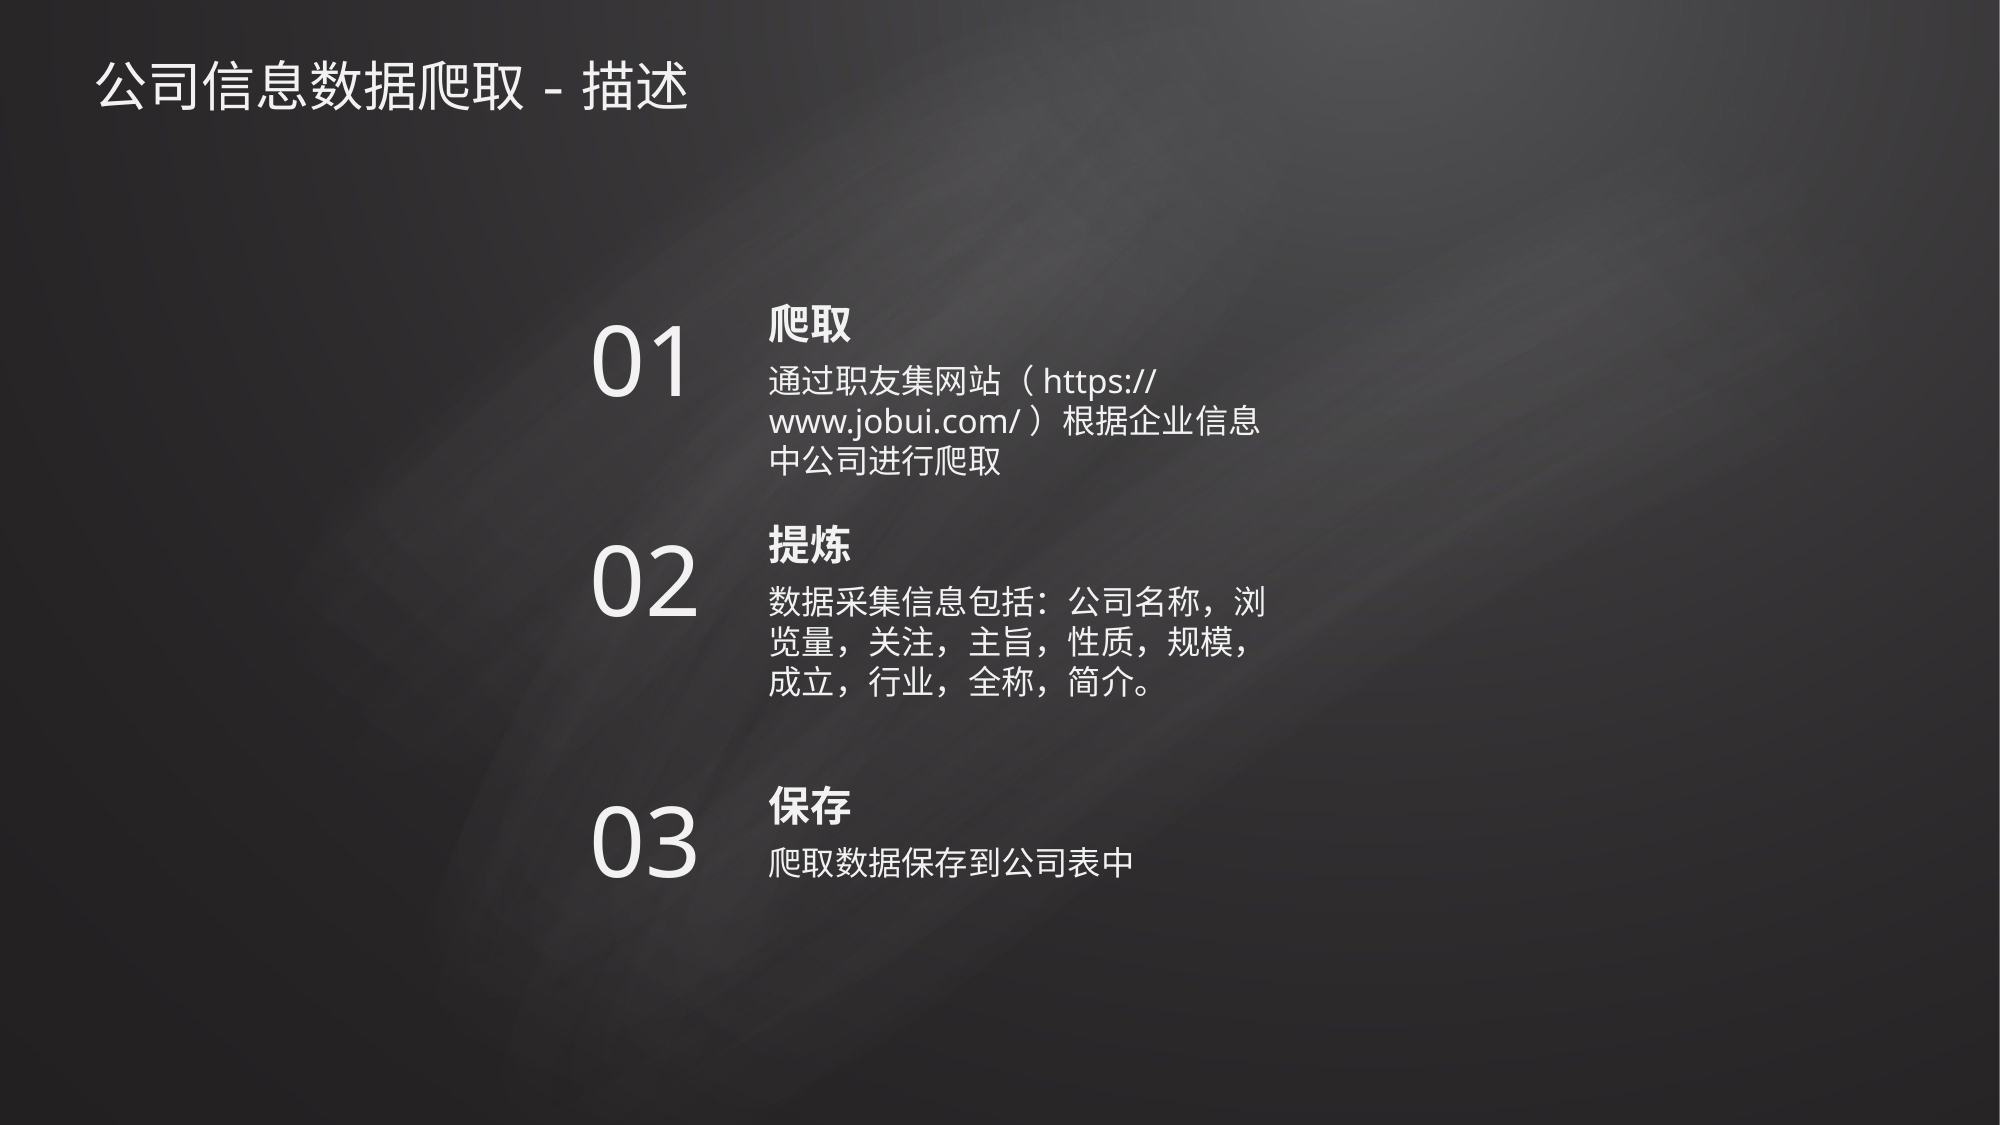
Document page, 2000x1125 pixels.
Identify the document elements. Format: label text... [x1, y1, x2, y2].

picture [0, 0, 2000, 1125]
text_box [574, 771, 1299, 911]
title 公司信息数据爬取-描述 [78, 45, 873, 126]
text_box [574, 290, 1299, 491]
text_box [574, 511, 1299, 711]
